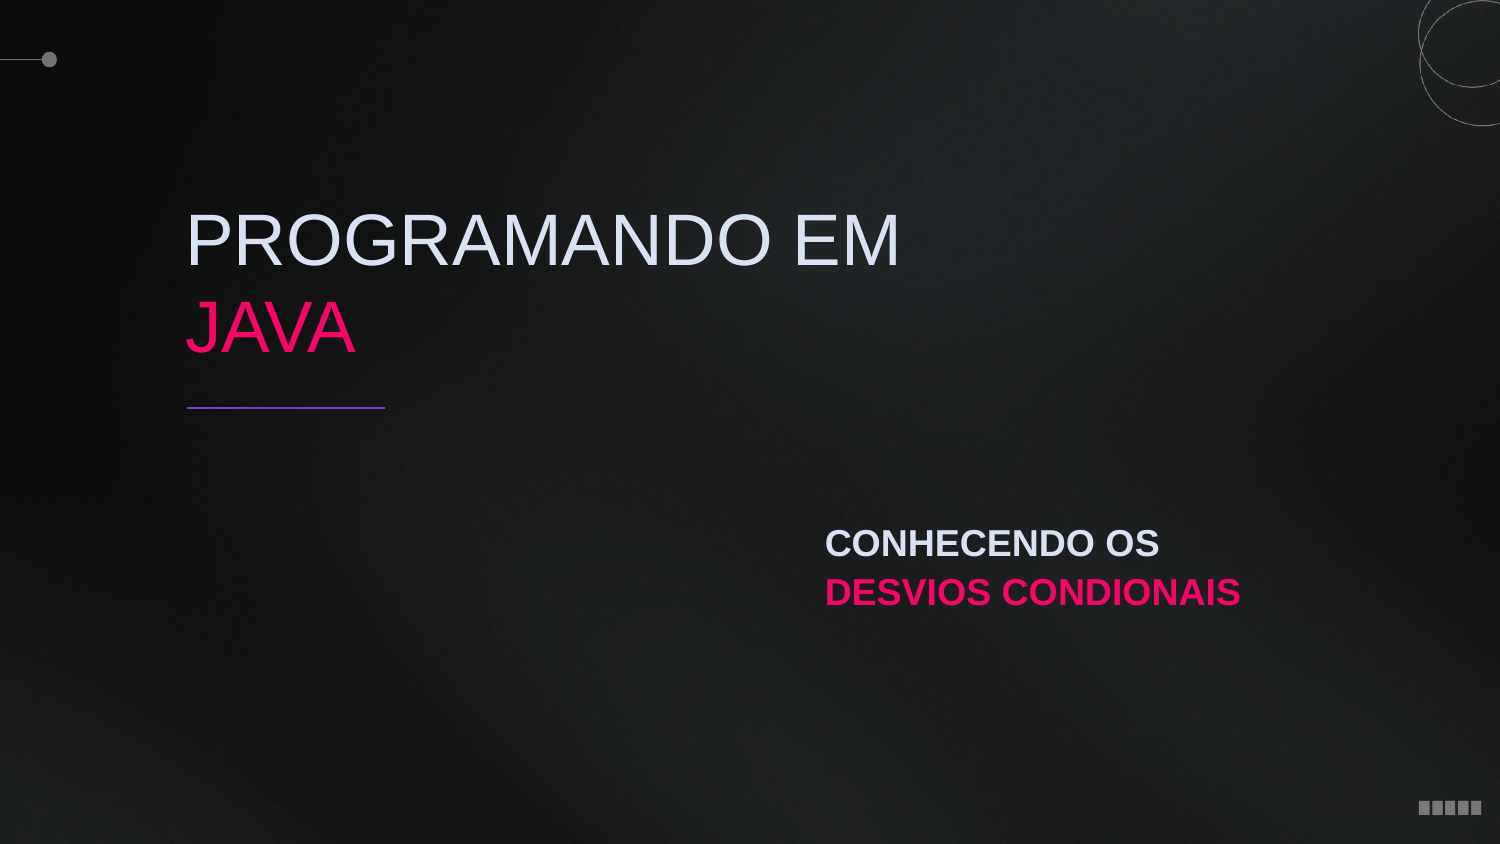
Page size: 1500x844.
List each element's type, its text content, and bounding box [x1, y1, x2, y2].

text_box PROGRAMANDO EM JAVA [169, 184, 1070, 375]
text_box CONHECENDO OS DESVIOS CONDIONAIS [809, 506, 1300, 621]
picture [0, 0, 1500, 844]
